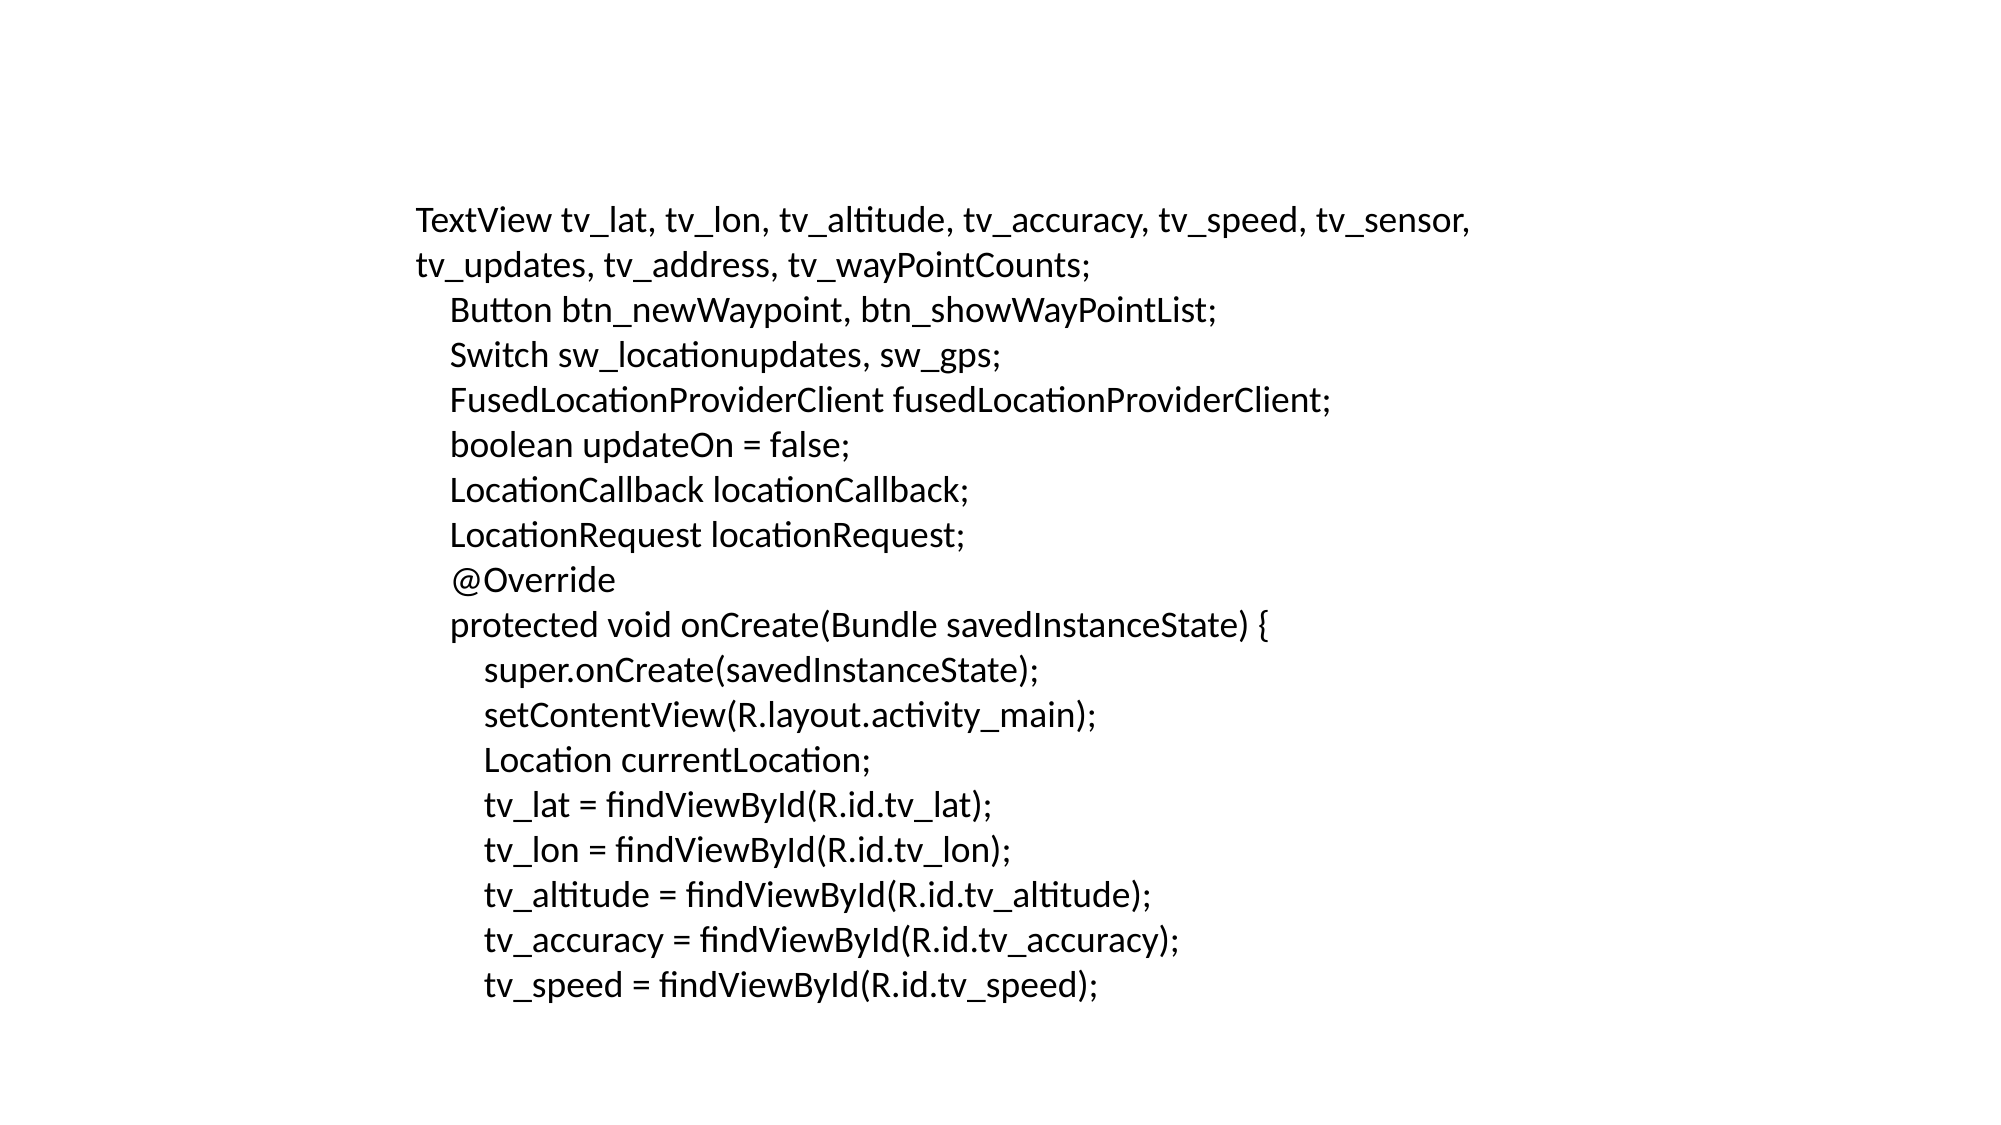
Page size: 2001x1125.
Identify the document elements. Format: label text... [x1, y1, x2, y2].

text_box TextView tv_lat, tv_lon, tv_altitude, tv_accuracy, tv_speed, tv_sensor, tv_updates, tv_address, tv_wayPointCounts; Button btn_newWaypoint, btn_showWayPointList; Switch sw_locationupdates, sw_gps; FusedLocationProviderClient fusedLocationProviderClient; boolean updateOn = false; LocationCallback locationCallback; LocationRequest locationRequest; @Override protected void onCreate(Bundle savedInstanceState) { super.onCreate(savedInstanceState); setContentView(R.layout.activity_main); Location currentLocation; tv_lat = findViewById(R.id.tv_lat); tv_lon = findViewById(R.id.tv_lon); tv_altitude = findViewById(R.id.tv_altitude); tv_accuracy = findViewById(R.id.tv_accuracy); tv_speed = findViewById(R.id.tv_speed); [400, 188, 1561, 1013]
